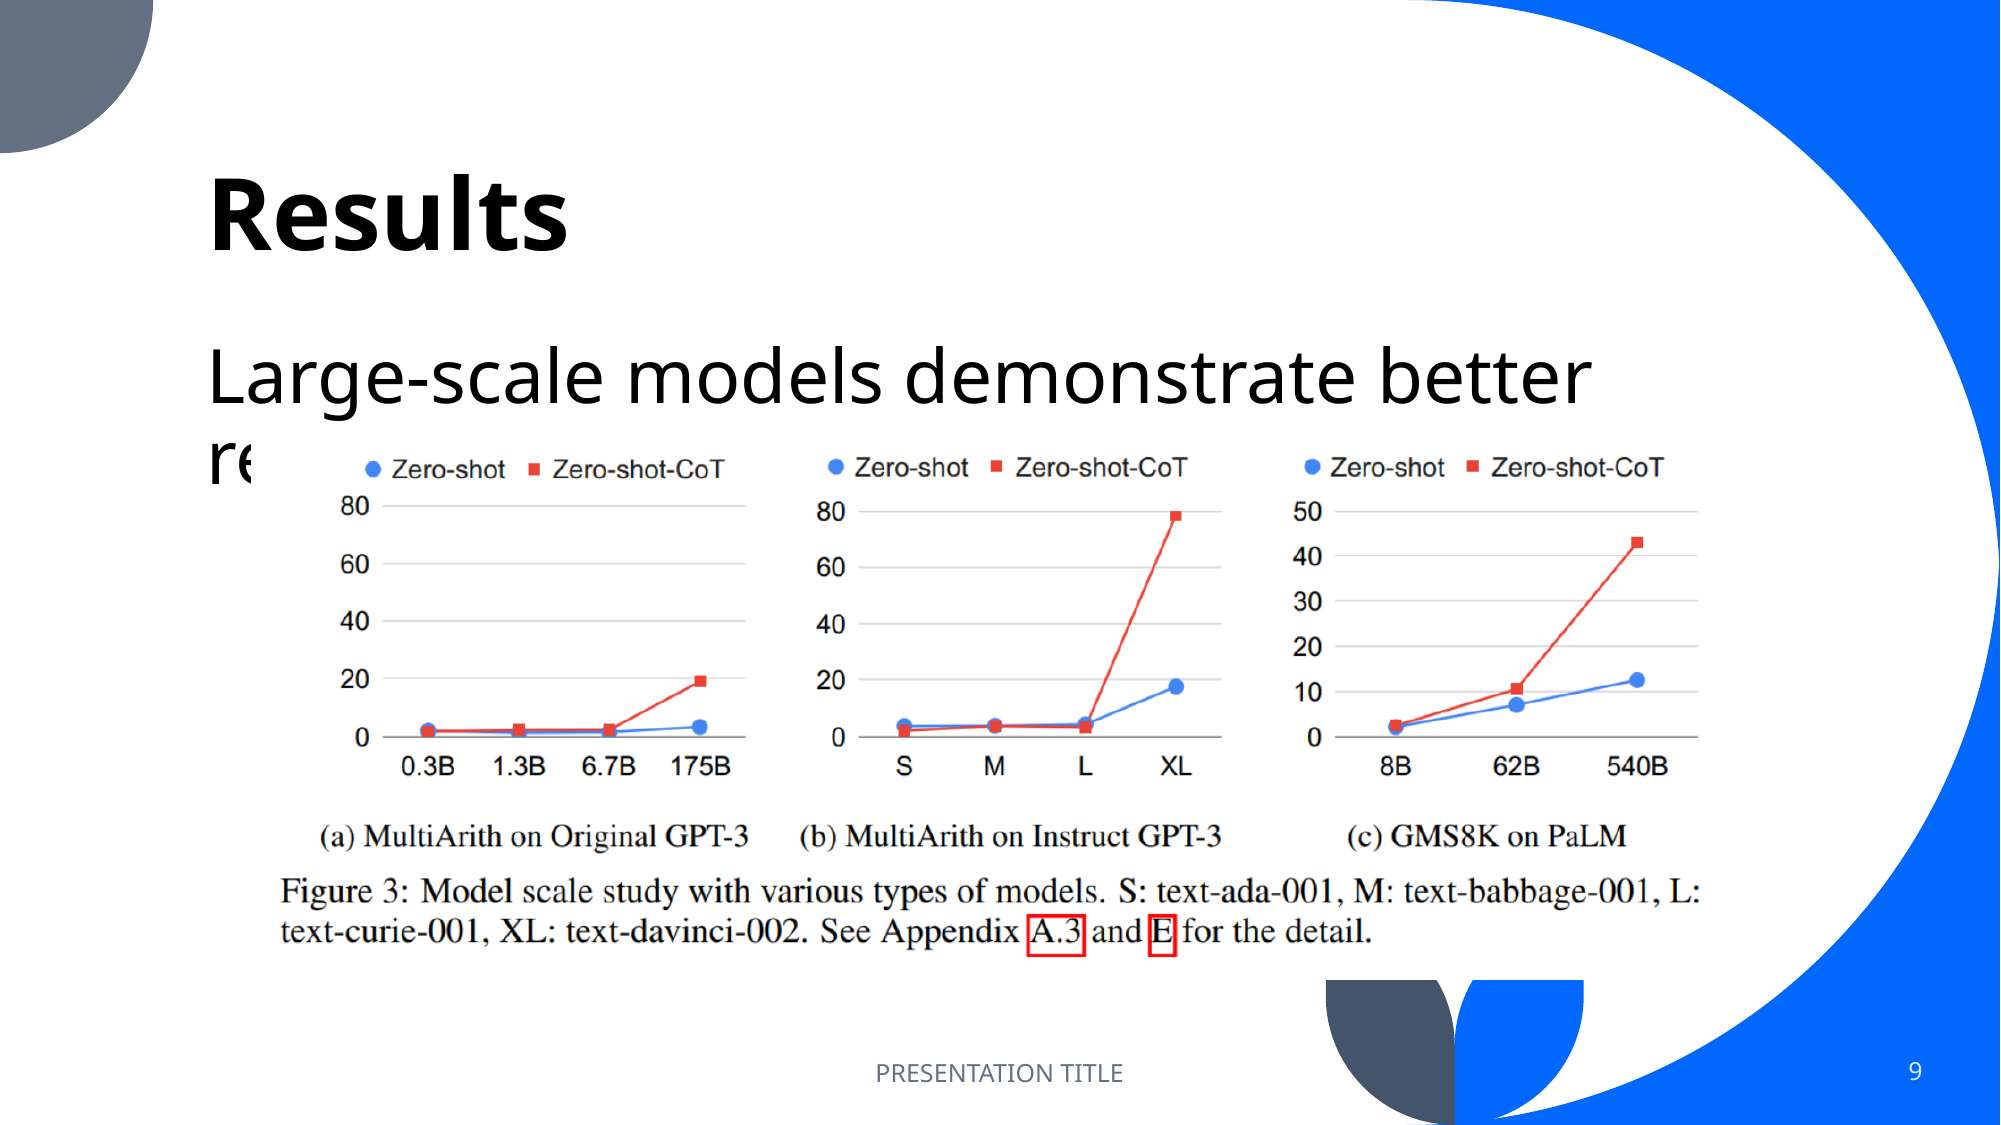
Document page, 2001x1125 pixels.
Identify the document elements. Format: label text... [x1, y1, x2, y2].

picture [251, 426, 1736, 980]
slide_number 9 [1665, 1042, 1938, 1103]
footer PRESENTATION TITLE [662, 1042, 1338, 1103]
title Results [191, 22, 1796, 280]
list Large-scale models demonstrate better reasoning [191, 330, 1904, 884]
